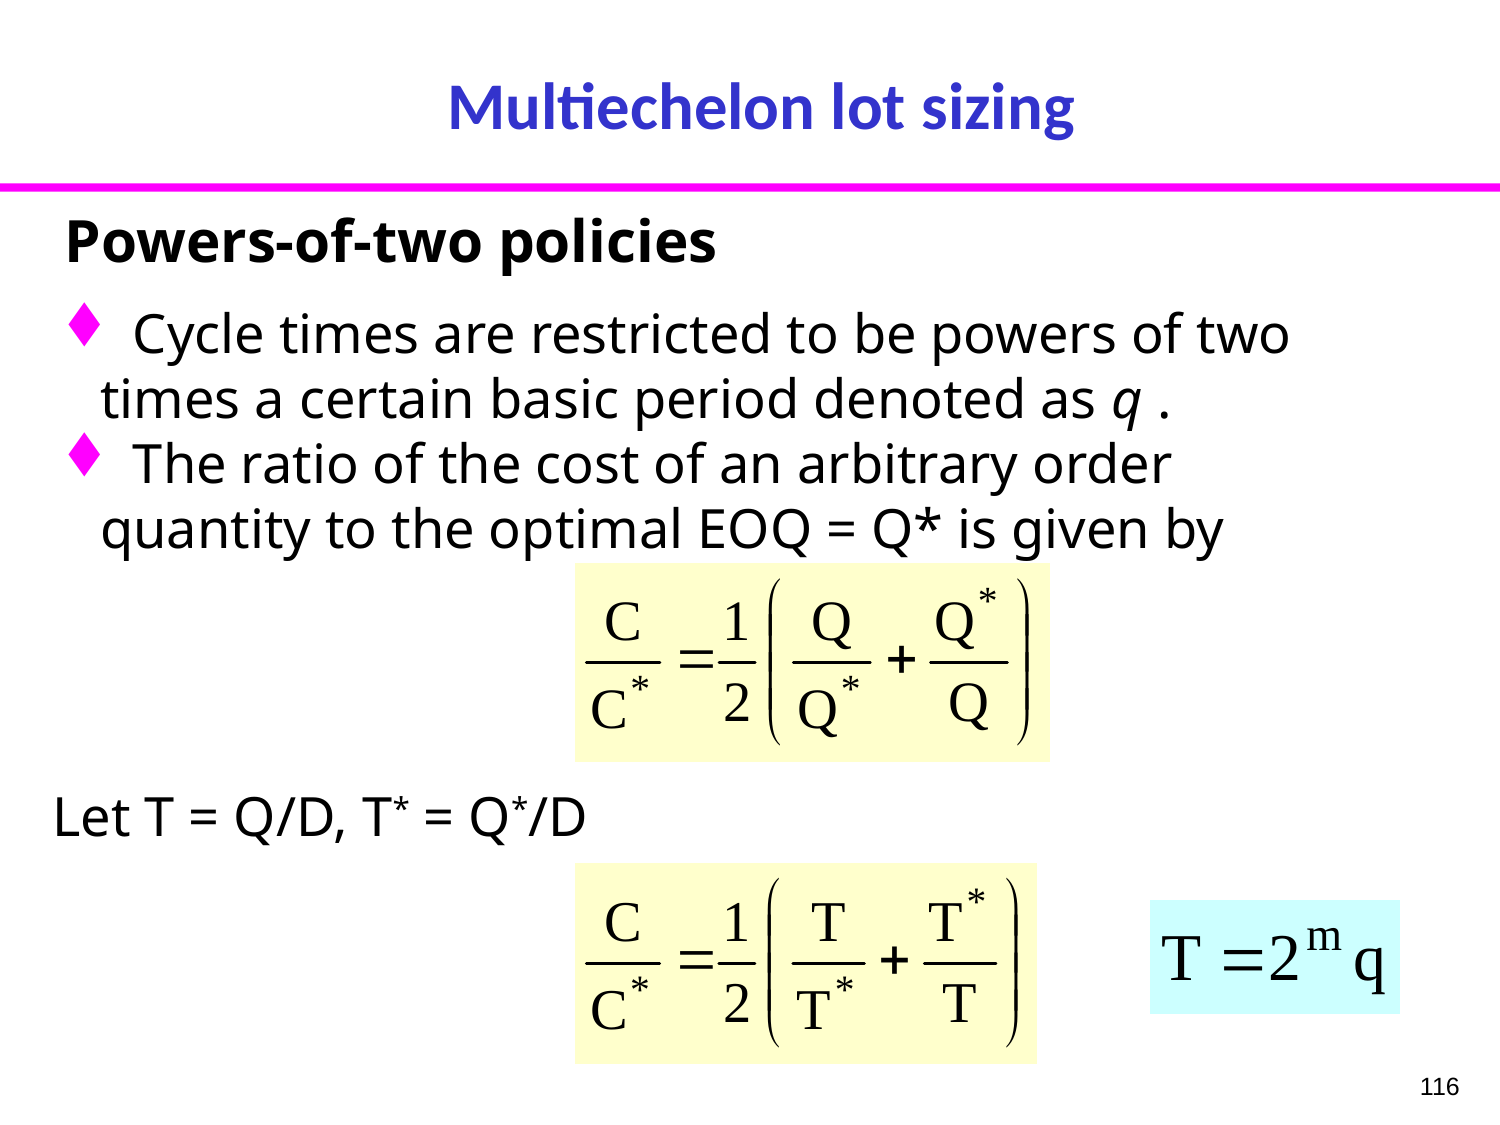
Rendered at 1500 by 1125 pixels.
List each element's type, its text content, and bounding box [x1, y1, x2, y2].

title Multiechelon lot sizing [99, 24, 1424, 150]
slide_number 116 [1162, 1062, 1475, 1125]
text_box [574, 862, 1038, 1065]
text_box Powers-of-two policies Cycle times are restricted to be powers of two times a certain basic period denoted as q . The ratio of the cost of an arbitrary order quantity to the optimal EOQ = Q* is given by [49, 196, 1413, 567]
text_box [1149, 899, 1401, 1015]
text_box Let T = Q/D, T* = Q*/D [37, 775, 625, 855]
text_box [574, 562, 1051, 763]
